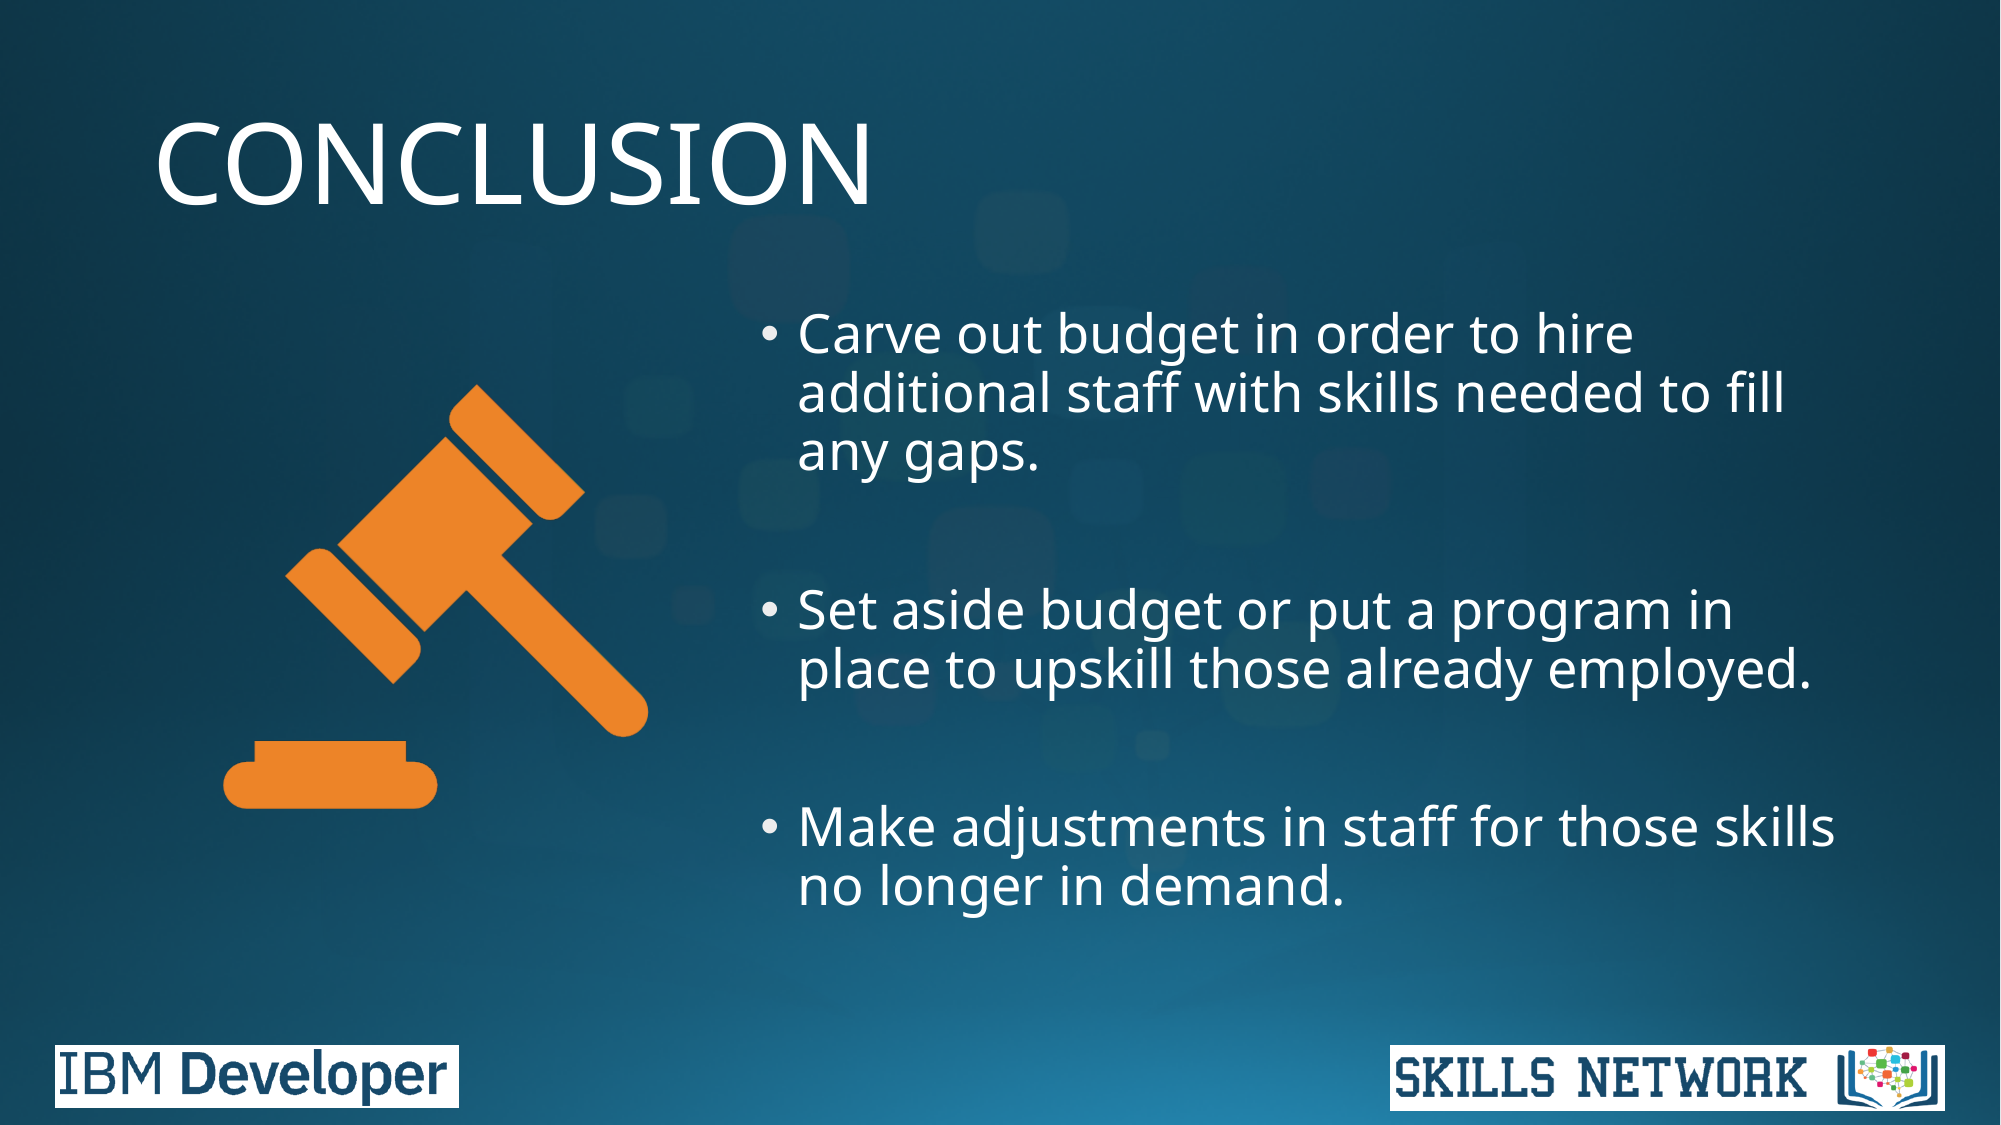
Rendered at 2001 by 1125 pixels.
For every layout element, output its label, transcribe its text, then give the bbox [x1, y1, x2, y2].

list Carve out budget in order to hire additional staff with skills needed to fill any gaps. Set aside budget or put a program in place to upskill those already employed. Make adjustments in staff for those skills no longer in demand. [745, 299, 1863, 1014]
title CONCLUSION [137, 59, 1863, 278]
picture [0, 0, 2001, 1125]
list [184, 346, 686, 848]
